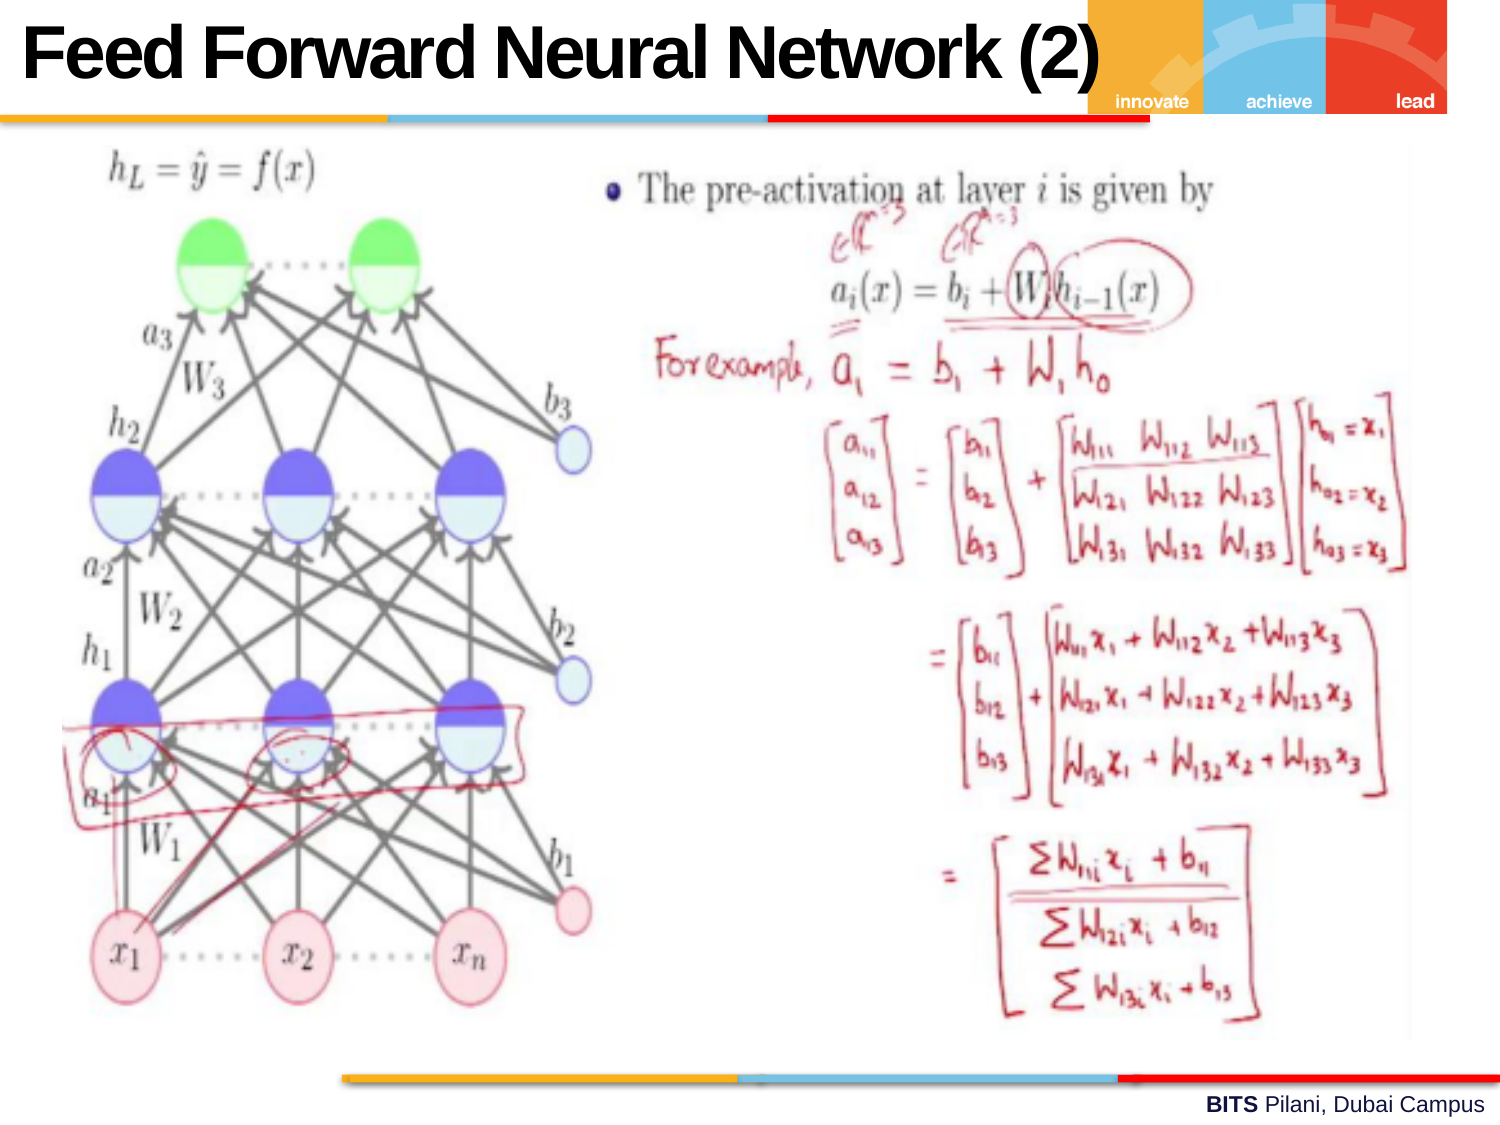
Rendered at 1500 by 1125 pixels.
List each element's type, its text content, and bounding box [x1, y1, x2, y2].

list Feed Forward Neural Network (2) [6, 26, 1125, 87]
picture [1087, 0, 1448, 114]
picture [62, 145, 1426, 1040]
